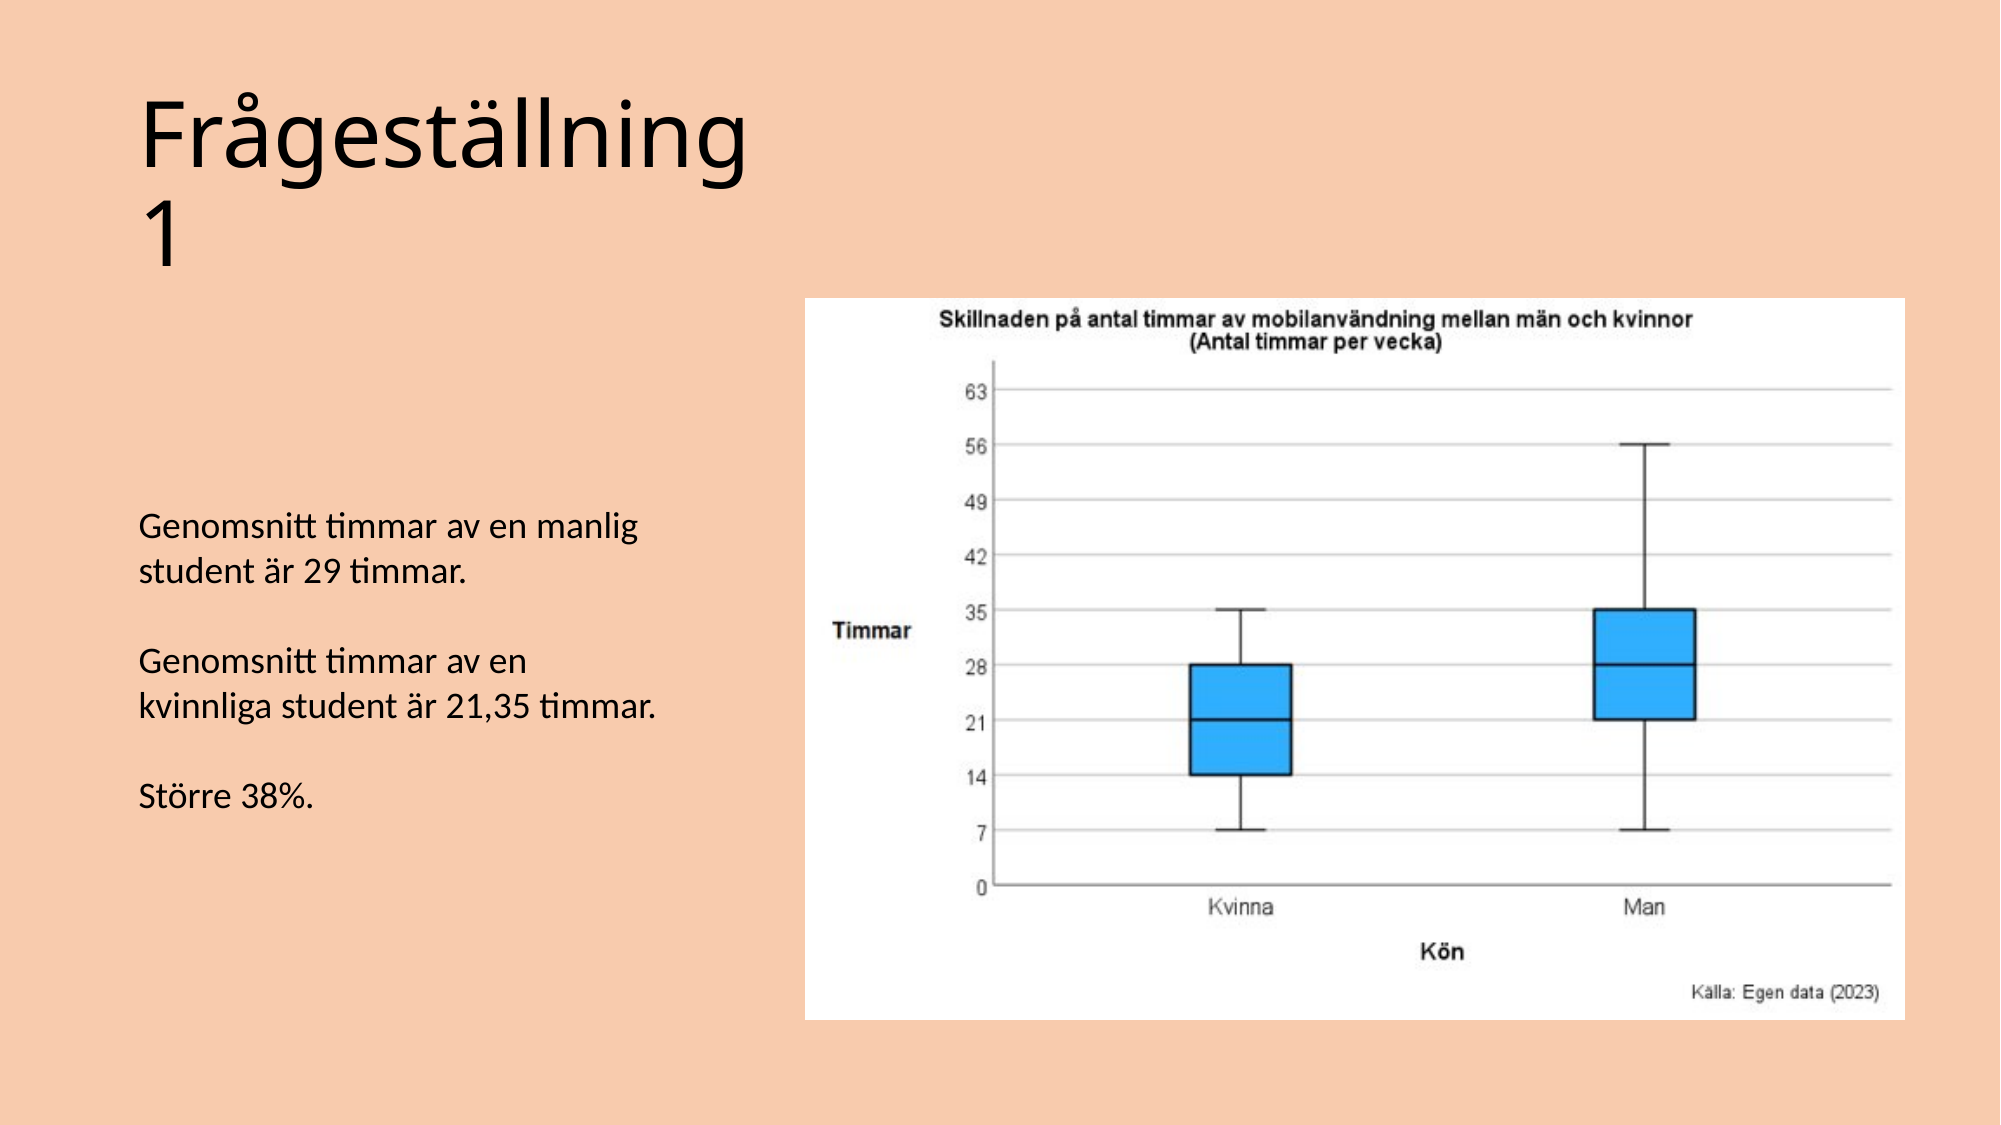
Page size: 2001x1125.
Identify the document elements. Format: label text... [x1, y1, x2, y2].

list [805, 298, 1905, 1020]
title Frågeställning 1 [123, 78, 767, 297]
text_box Genomsnitt timmar av en manlig student är 29 timmar. Genomsnitt timmar av en kvinnliga student är 21,35 timmar. Större 38%. [123, 297, 674, 1020]
